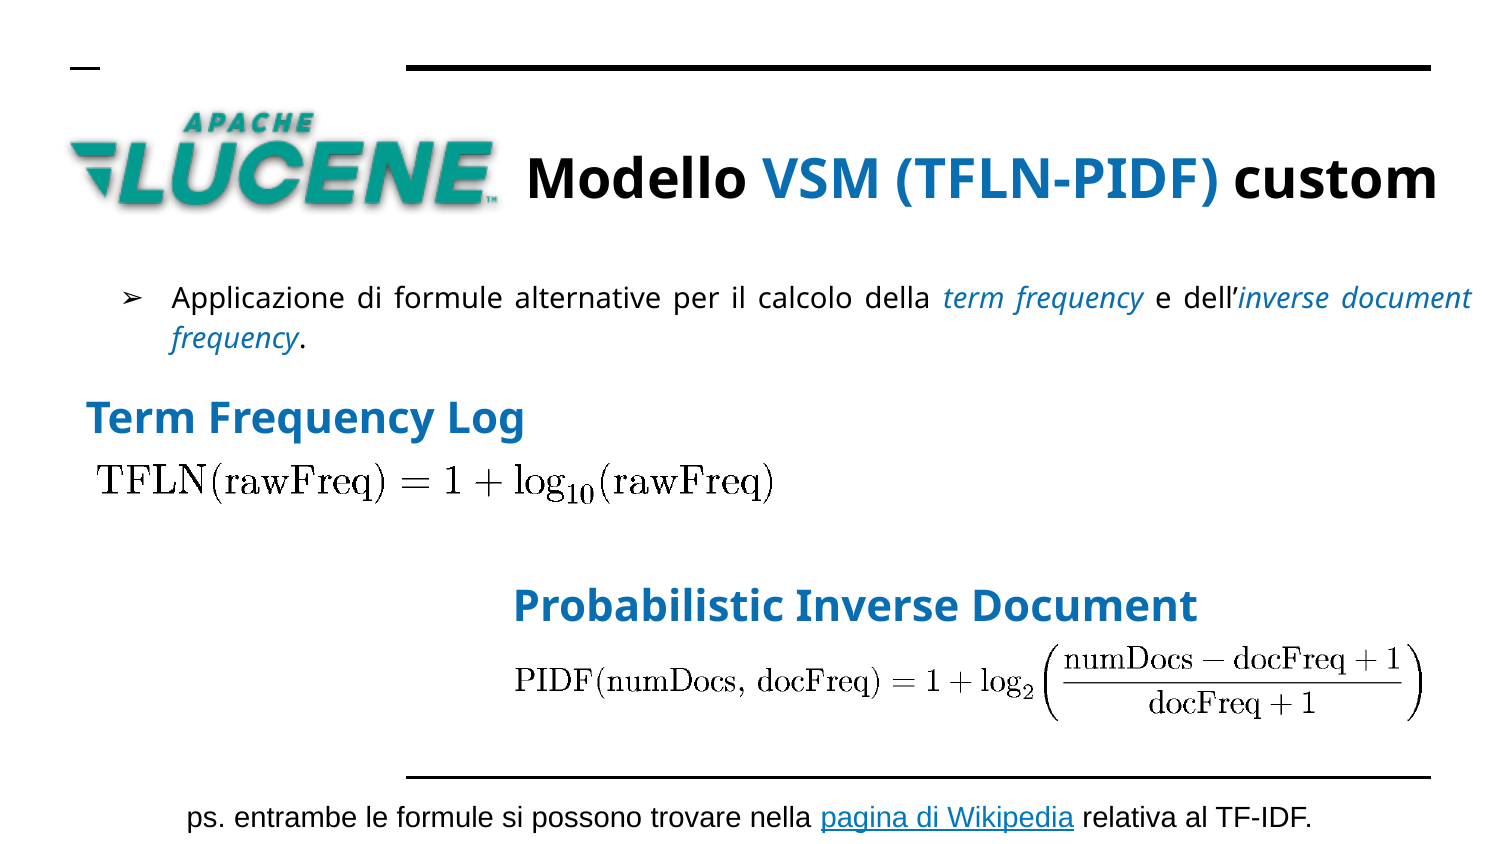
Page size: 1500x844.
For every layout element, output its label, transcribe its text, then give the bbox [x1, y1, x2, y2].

text_box ps. entrambe le formule si possono trovare nella pagina di Wikipedia relativa al TF-IDF. [171, 778, 1329, 844]
picture [70, 108, 498, 205]
text_box Probabilistic Inverse Document Frequency [497, 554, 1368, 706]
text_box Applicazione di formule alternative per il calcolo della term frequency e dell’inverse document frequency. [81, 258, 1487, 370]
picture [510, 637, 1428, 731]
picture [85, 450, 780, 513]
text_box Term Frequency Log Normalization [70, 367, 800, 518]
title Modello VSM (TFLN-PIDF) custom [510, 127, 1464, 232]
